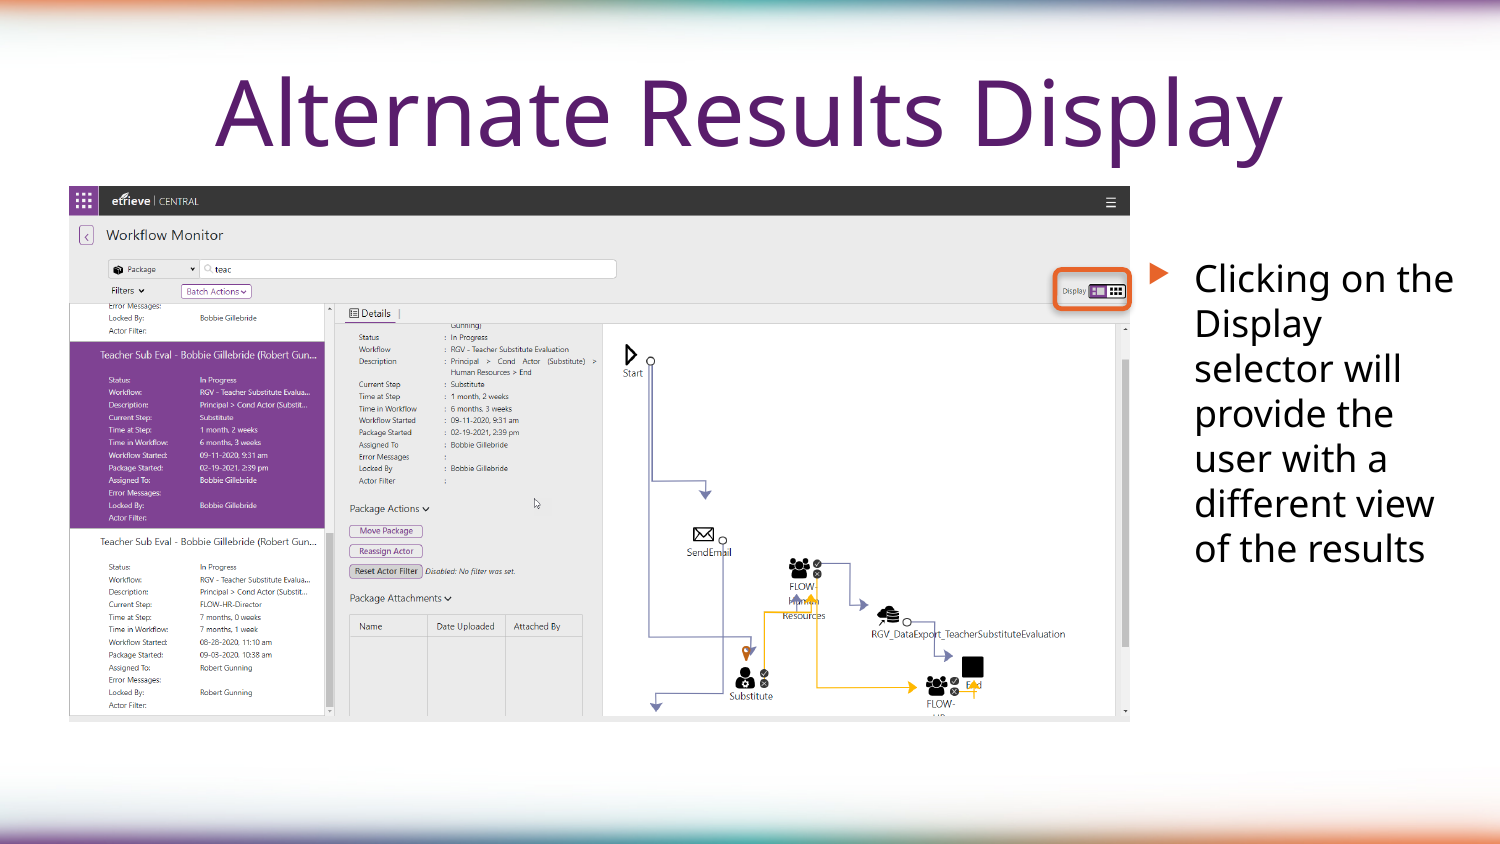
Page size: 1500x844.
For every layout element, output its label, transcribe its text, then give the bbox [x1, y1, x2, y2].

text_box Clicking on the Display selector will provide the user with a different view of the results [1134, 247, 1471, 577]
text_box Alternate Results Display [59, 47, 1441, 219]
picture [0, 0, 1500, 844]
